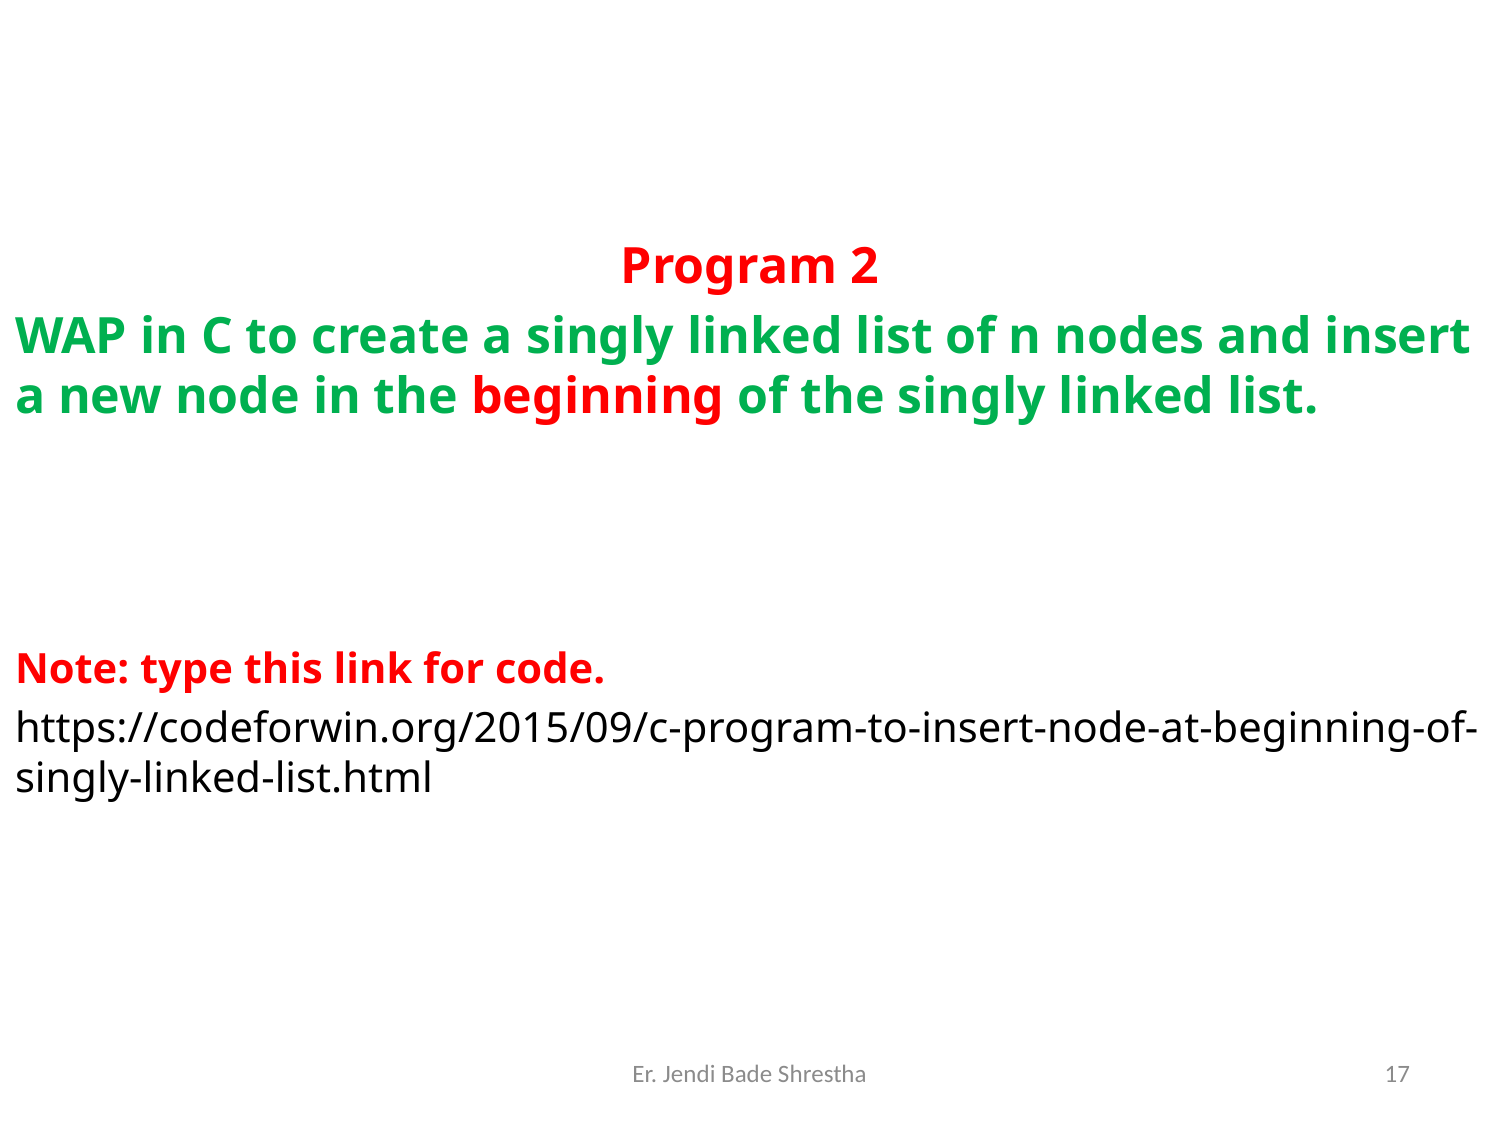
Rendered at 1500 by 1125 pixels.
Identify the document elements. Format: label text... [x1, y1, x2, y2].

list Program 2 WAP in C to create a singly linked list of n nodes and insert a new node in the beginning of the singly linked list. Note: type this link for code. https://codeforwin.org/2015/09/c-program-to-insert-node-at-beginning-of-singly-linked-list.html [0, 0, 1500, 1125]
slide_number 17 [1074, 1042, 1425, 1103]
footer Er. Jendi Bade Shrestha [512, 1042, 988, 1103]
